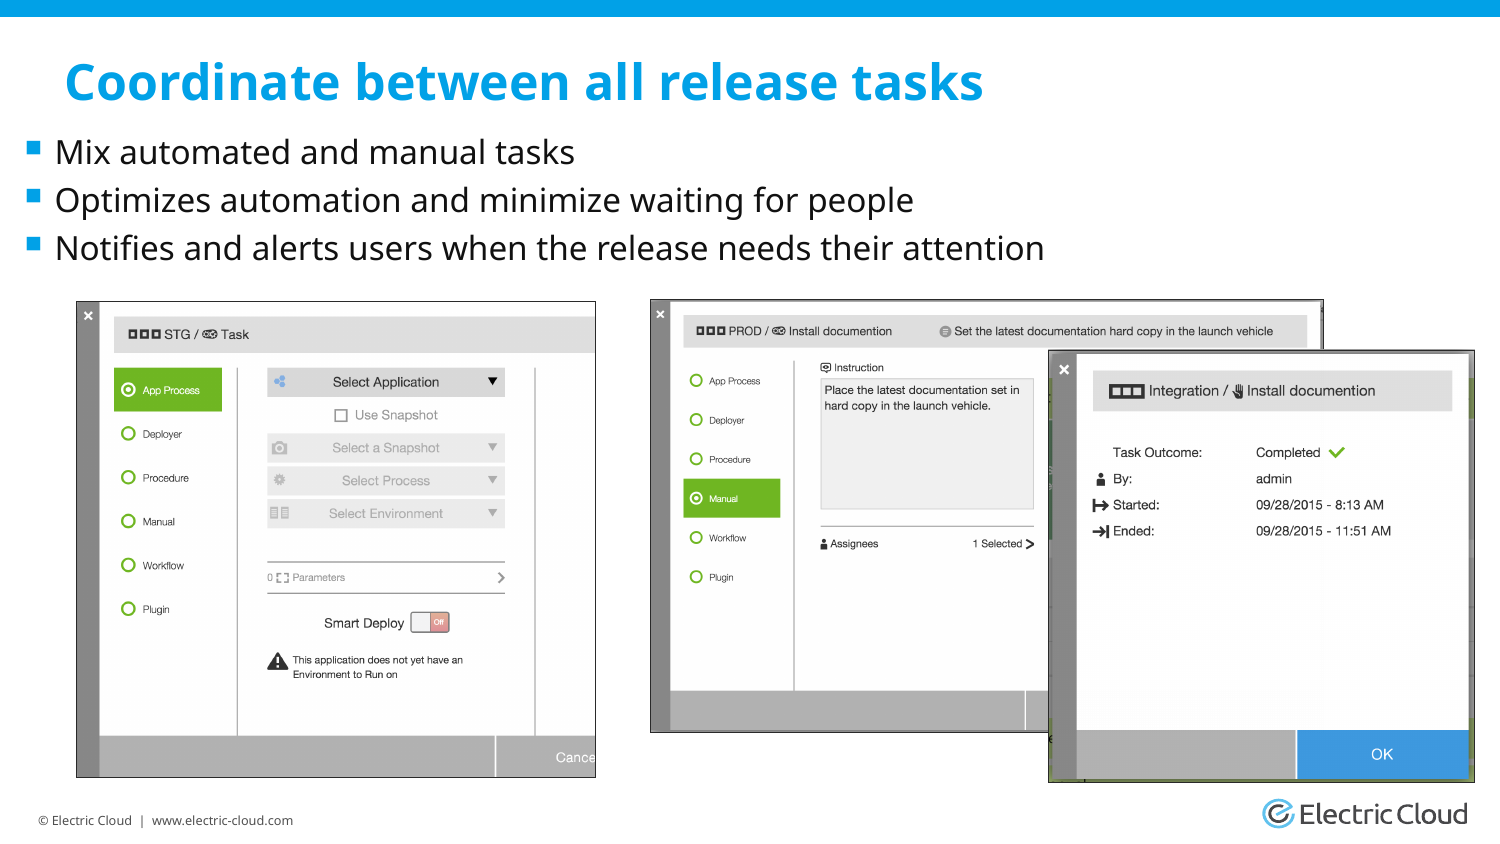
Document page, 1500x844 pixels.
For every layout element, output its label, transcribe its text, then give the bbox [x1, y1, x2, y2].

picture [649, 299, 1476, 784]
text_box Mix automated and manual tasks Optimizes automation and minimize waiting for people Notifies and alerts users when the release needs their attention [24, 130, 1425, 306]
picture [75, 300, 597, 778]
title Coordinate between all release tasks [50, 42, 1385, 119]
